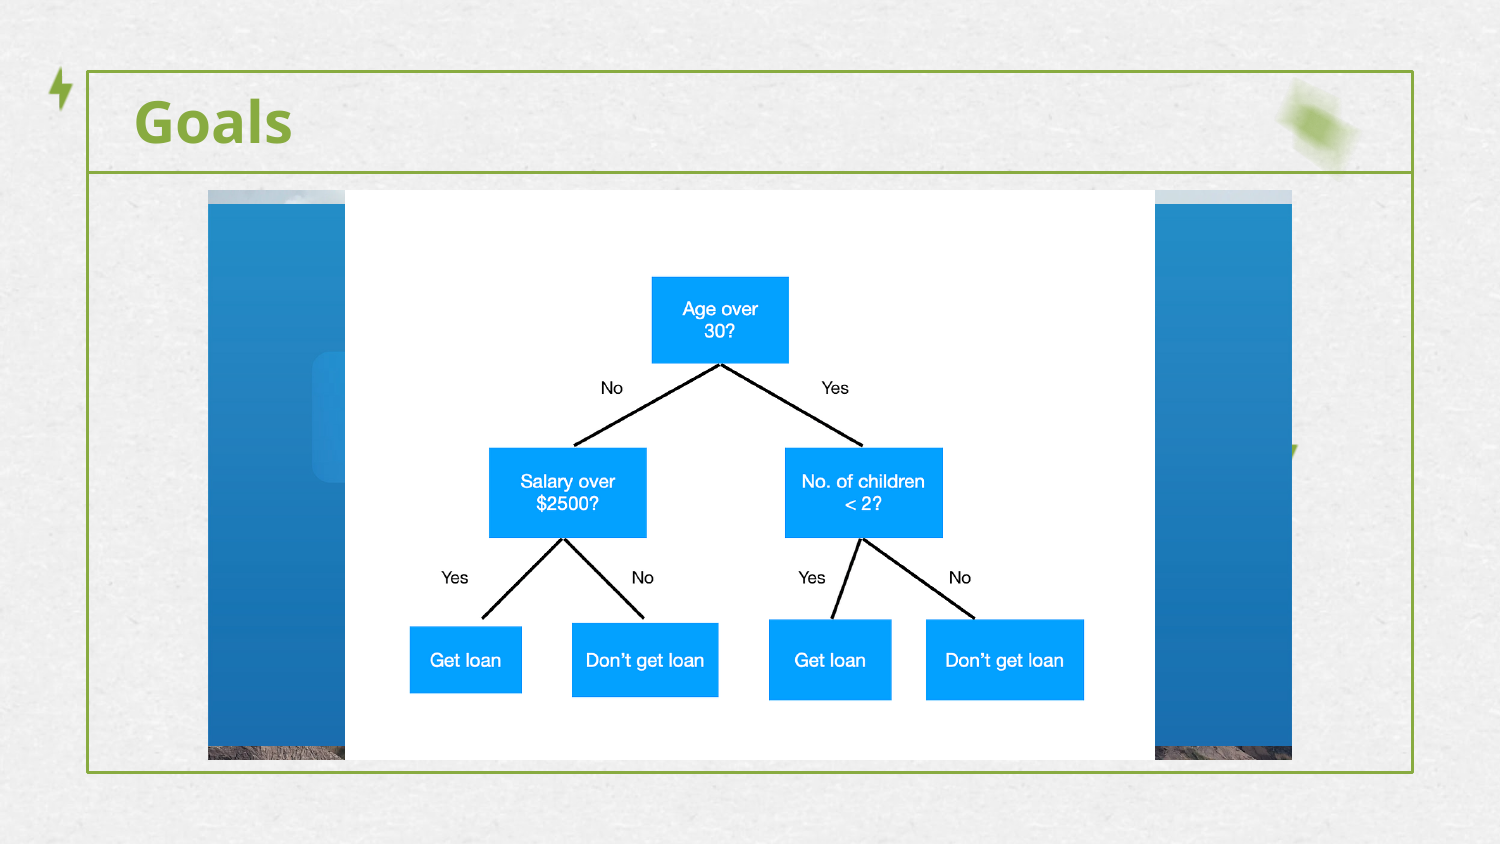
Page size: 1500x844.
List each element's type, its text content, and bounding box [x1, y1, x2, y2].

picture [0, 0, 1500, 844]
title Goals [118, 72, 1382, 167]
